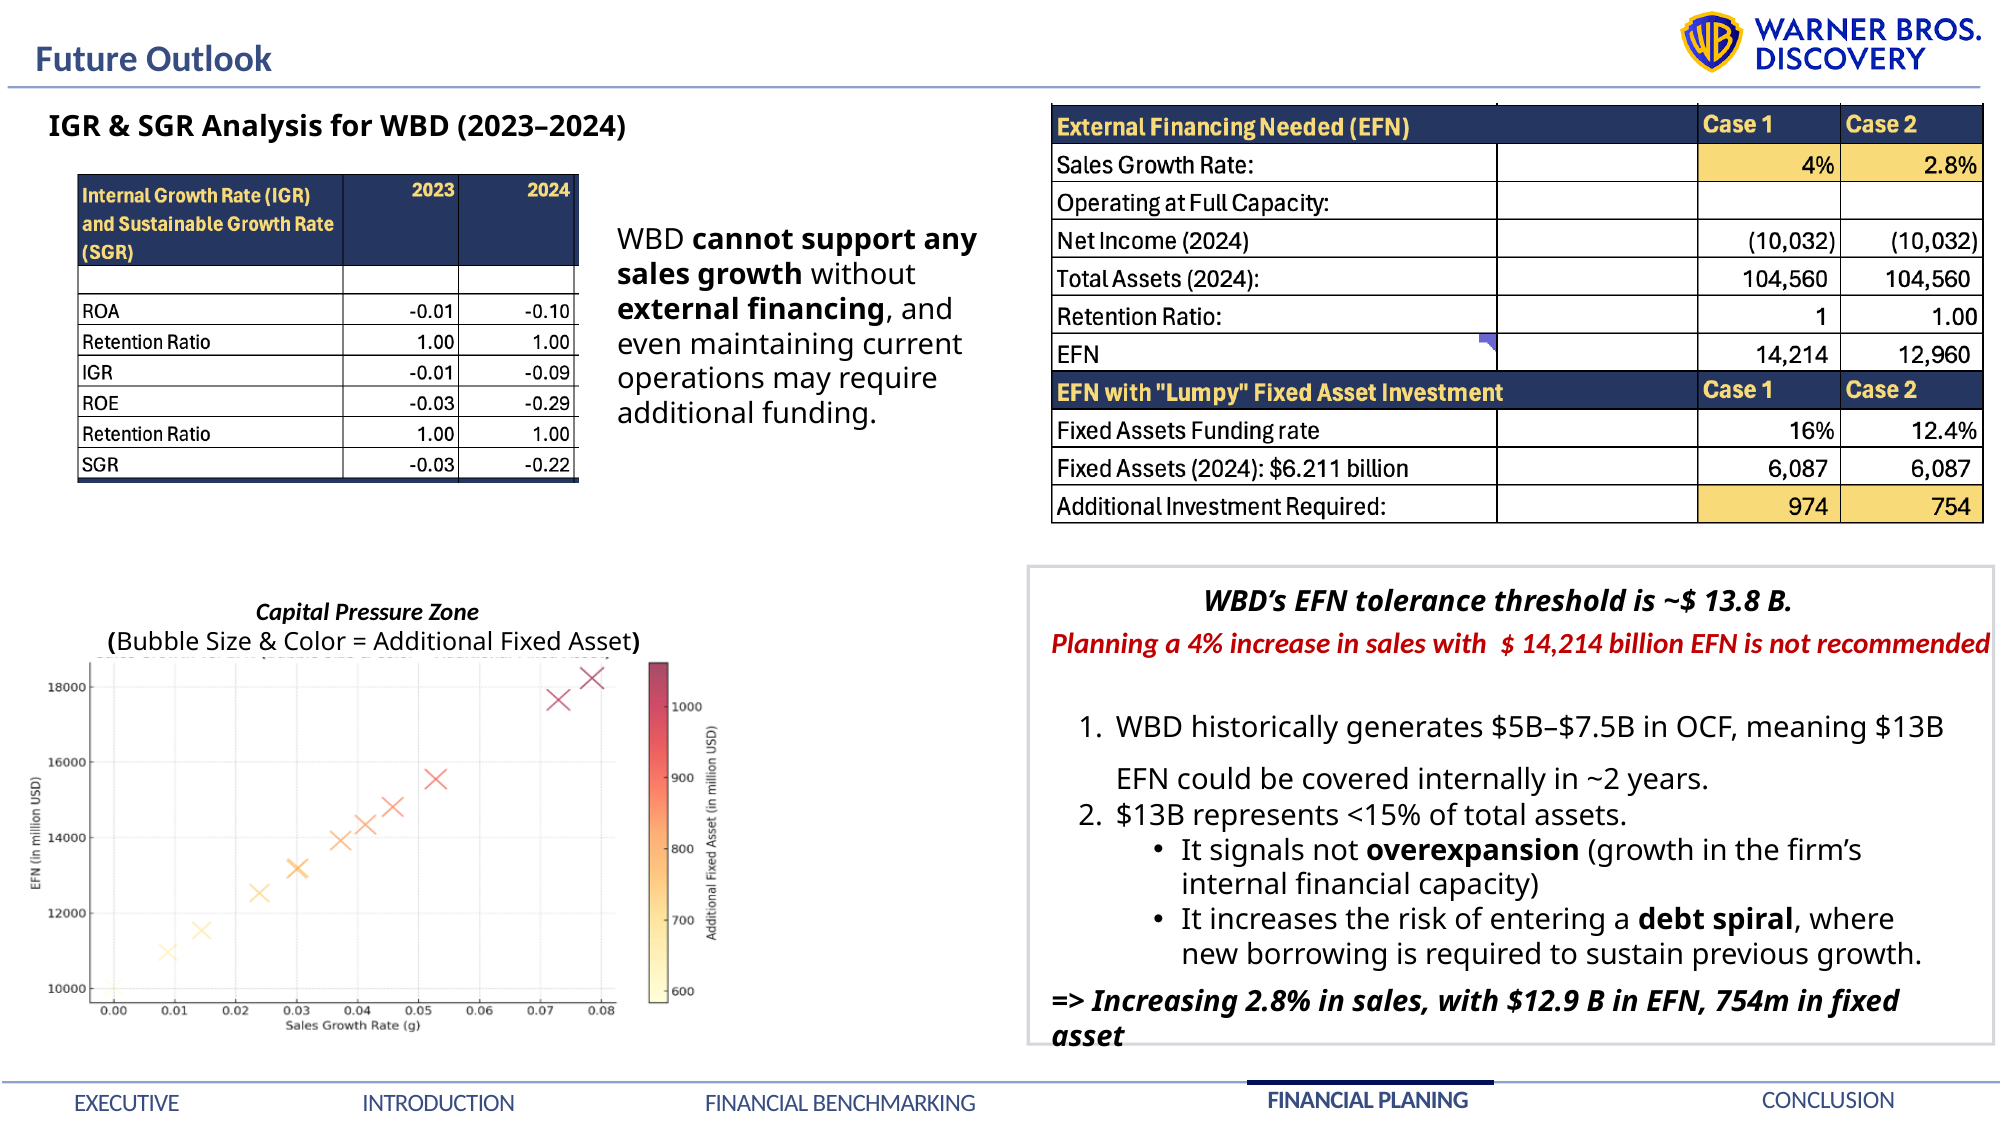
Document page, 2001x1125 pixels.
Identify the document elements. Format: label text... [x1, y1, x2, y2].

text_box [1027, 565, 1995, 1046]
picture [69, 162, 580, 484]
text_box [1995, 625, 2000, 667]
picture [1036, 103, 1996, 529]
picture [1679, 10, 1981, 73]
text_box EXECUTIVE [72, 1084, 189, 1117]
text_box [19, 587, 739, 1045]
text_box INTRODUCTION [360, 1084, 550, 1117]
text_box Future Outlook [20, 26, 288, 86]
text_box => Increasing 2.8% in sales, with $12.9 B in EFN, 754m in fixed asset [1036, 975, 1994, 1060]
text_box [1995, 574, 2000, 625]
text_box WBD cannot support any sales growth without external financing, and even maintaining current operations may require additional funding. [602, 212, 995, 438]
text_box FINANCIAL PLANING [1265, 1085, 1485, 1114]
text_box IGR & SGR Analysis for WBD (2023–2024) [34, 99, 642, 150]
text_box CONCLUSION [1759, 1084, 1901, 1114]
text_box FINANCIAL BENCHMARKING [702, 1084, 1066, 1117]
